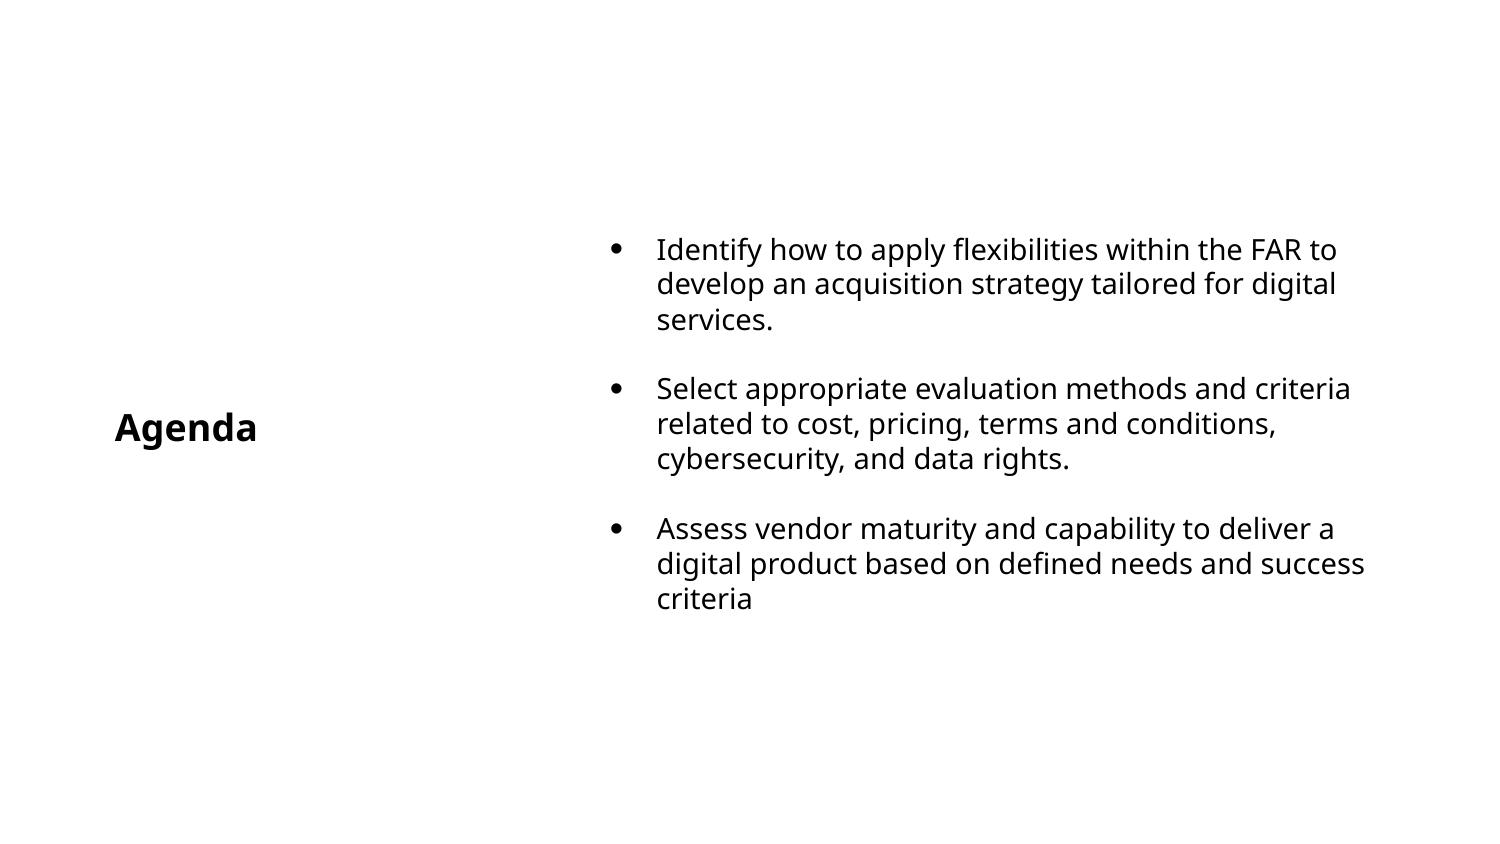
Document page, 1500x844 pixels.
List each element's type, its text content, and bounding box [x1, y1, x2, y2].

title Agenda [99, 399, 572, 445]
text_box Identify how to apply flexibilities within the FAR to develop an acquisition strategy tailored for digital services. Select appropriate evaluation methods and criteria related to cost, pricing, terms and conditions, cybersecurity, and data rights. Assess vendor maturity and capability to deliver a digital product based on defined needs and success criteria [572, 86, 1421, 760]
